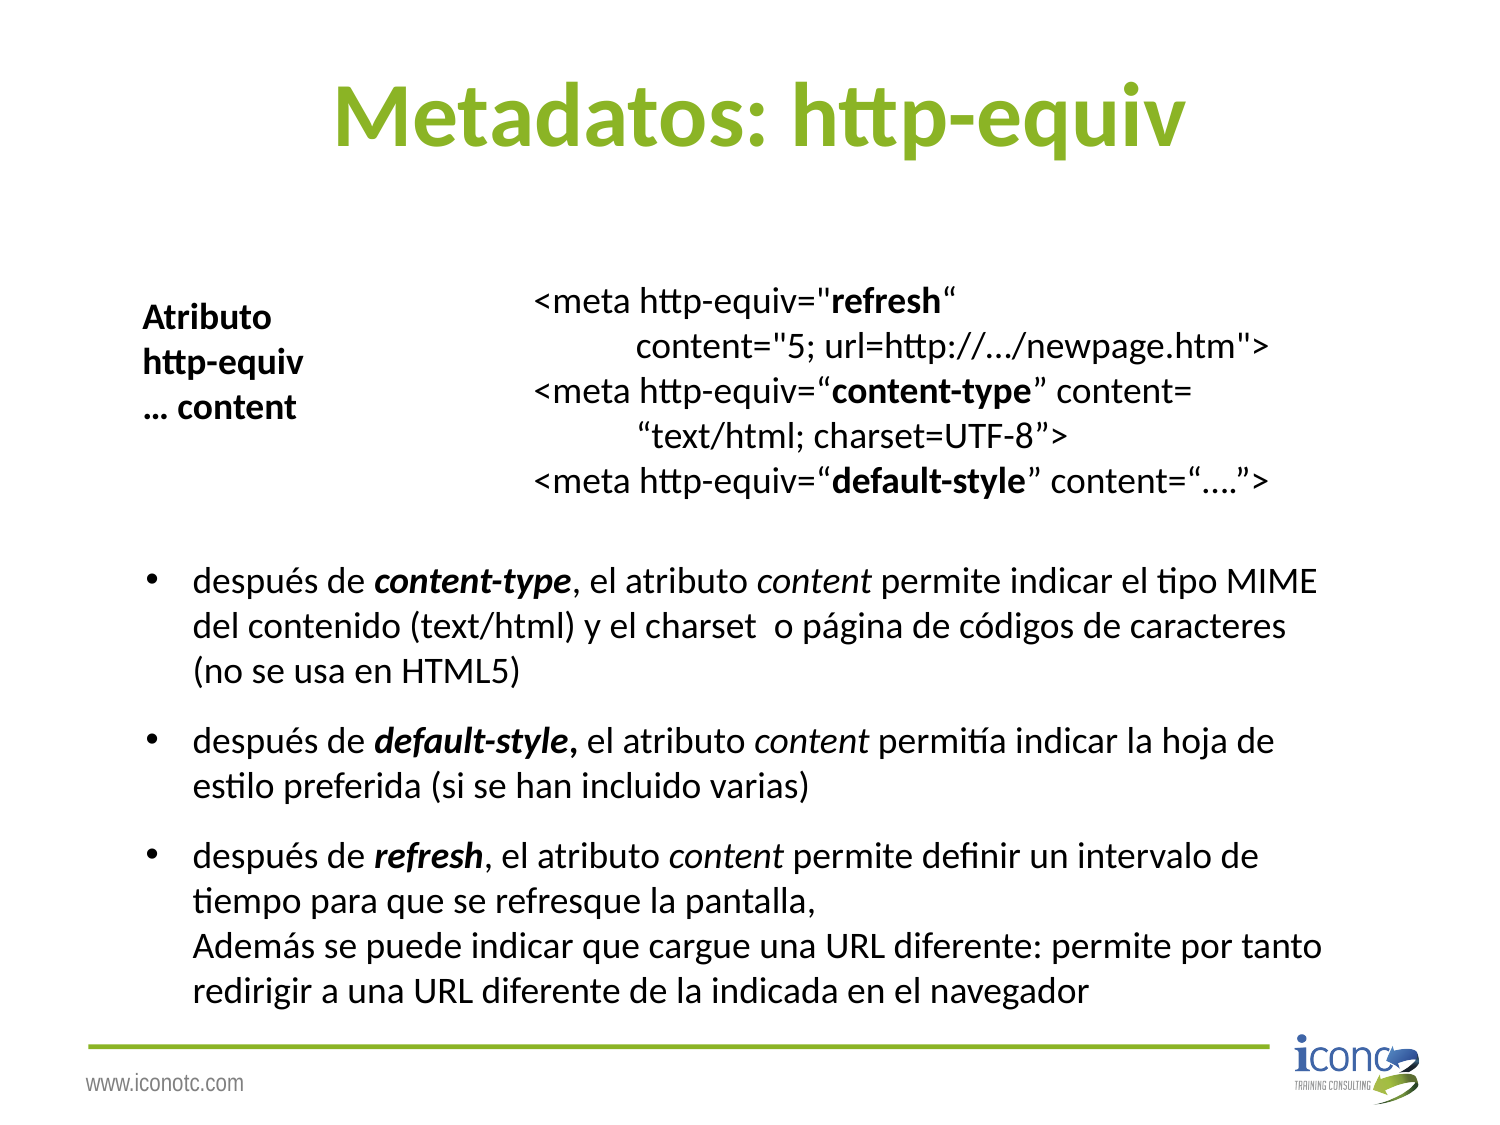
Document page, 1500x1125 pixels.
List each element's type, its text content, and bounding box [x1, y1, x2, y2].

text_box Atributo http-equiv … content [127, 284, 328, 435]
text_box después de content-type, el atributo content permite indicar el tipo MIME del contenido (text/html) y el charset o página de códigos de caracteres (no se usa en HTML5) después de default-style, el atributo content permitía indicar la hoja de estilo preferida (si se han incluido varias) después de refresh, el atributo content permite definir un intervalo de tiempo para que se refresque la pantalla, Además se puede indicar que cargue una URL diferente: permite por tanto redirigir a una URL diferente de la indicada en el navegador [130, 548, 1341, 1018]
text_box <meta http-equiv="refresh“ content="5; url=http://…/newpage.htm"> <meta http-equiv=“content-type” content= “text/html; charset=UTF-8”> <meta http-equiv=“default-style” content=“….”> [518, 268, 1300, 509]
title Metadatos: http-equiv [113, 33, 1407, 186]
picture [1293, 1033, 1420, 1106]
